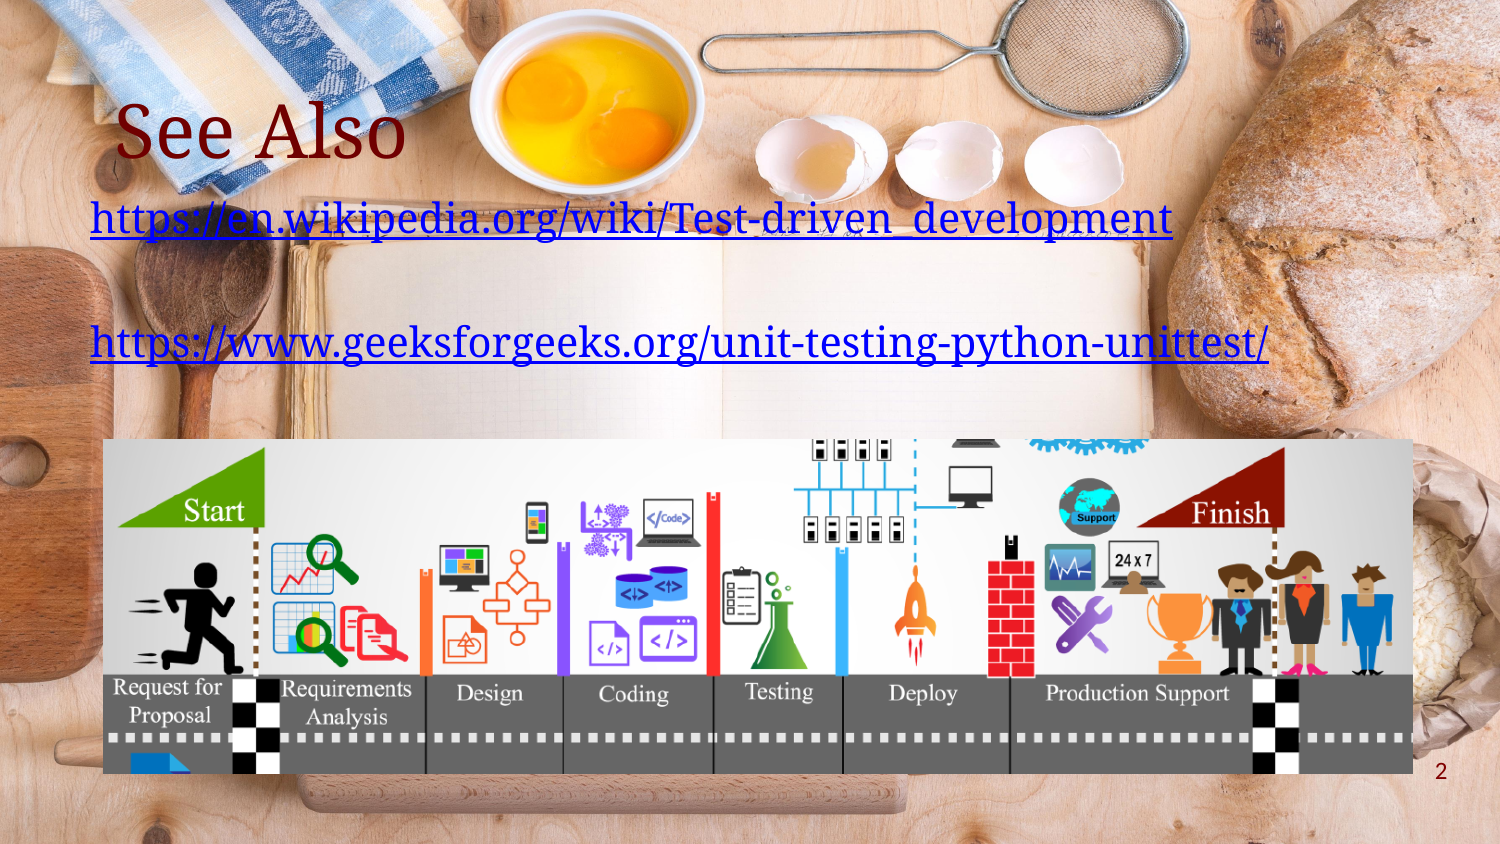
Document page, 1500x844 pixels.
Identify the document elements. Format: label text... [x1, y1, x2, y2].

slide_number 2 [1362, 746, 1463, 792]
text_box [769, 346, 1445, 710]
list https://en.wikipedia.org/wiki/Test-driven_development https://www.geeksforgeeks.org/unit-testing-python-unittest/ [75, 184, 1475, 810]
picture [0, 0, 1500, 844]
title See Also [99, 71, 1313, 184]
